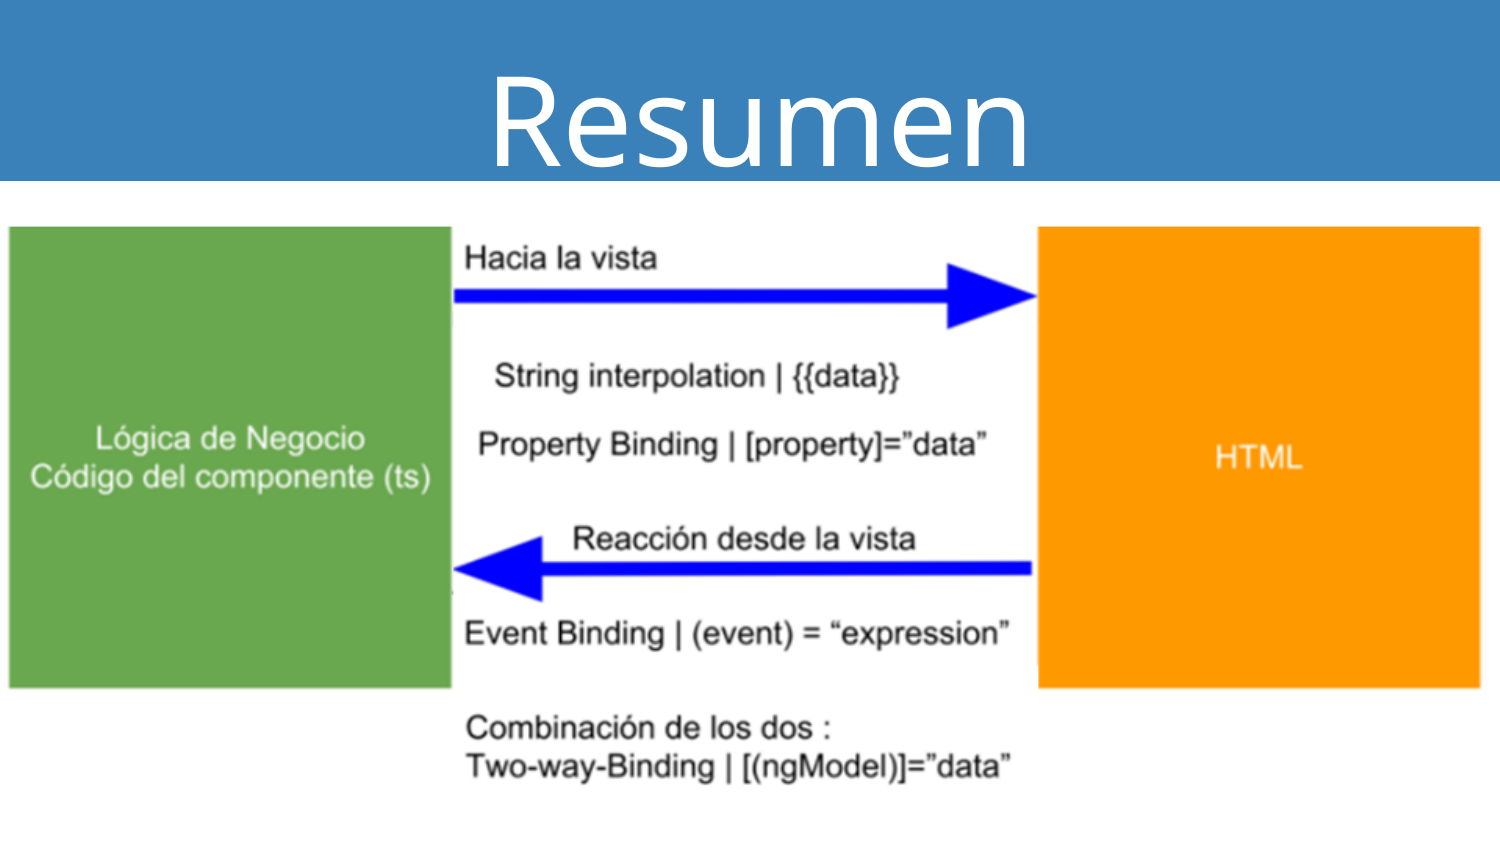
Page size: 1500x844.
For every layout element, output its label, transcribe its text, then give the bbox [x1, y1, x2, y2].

picture [0, 181, 1500, 844]
text_box Resumen [76, 26, 1444, 179]
